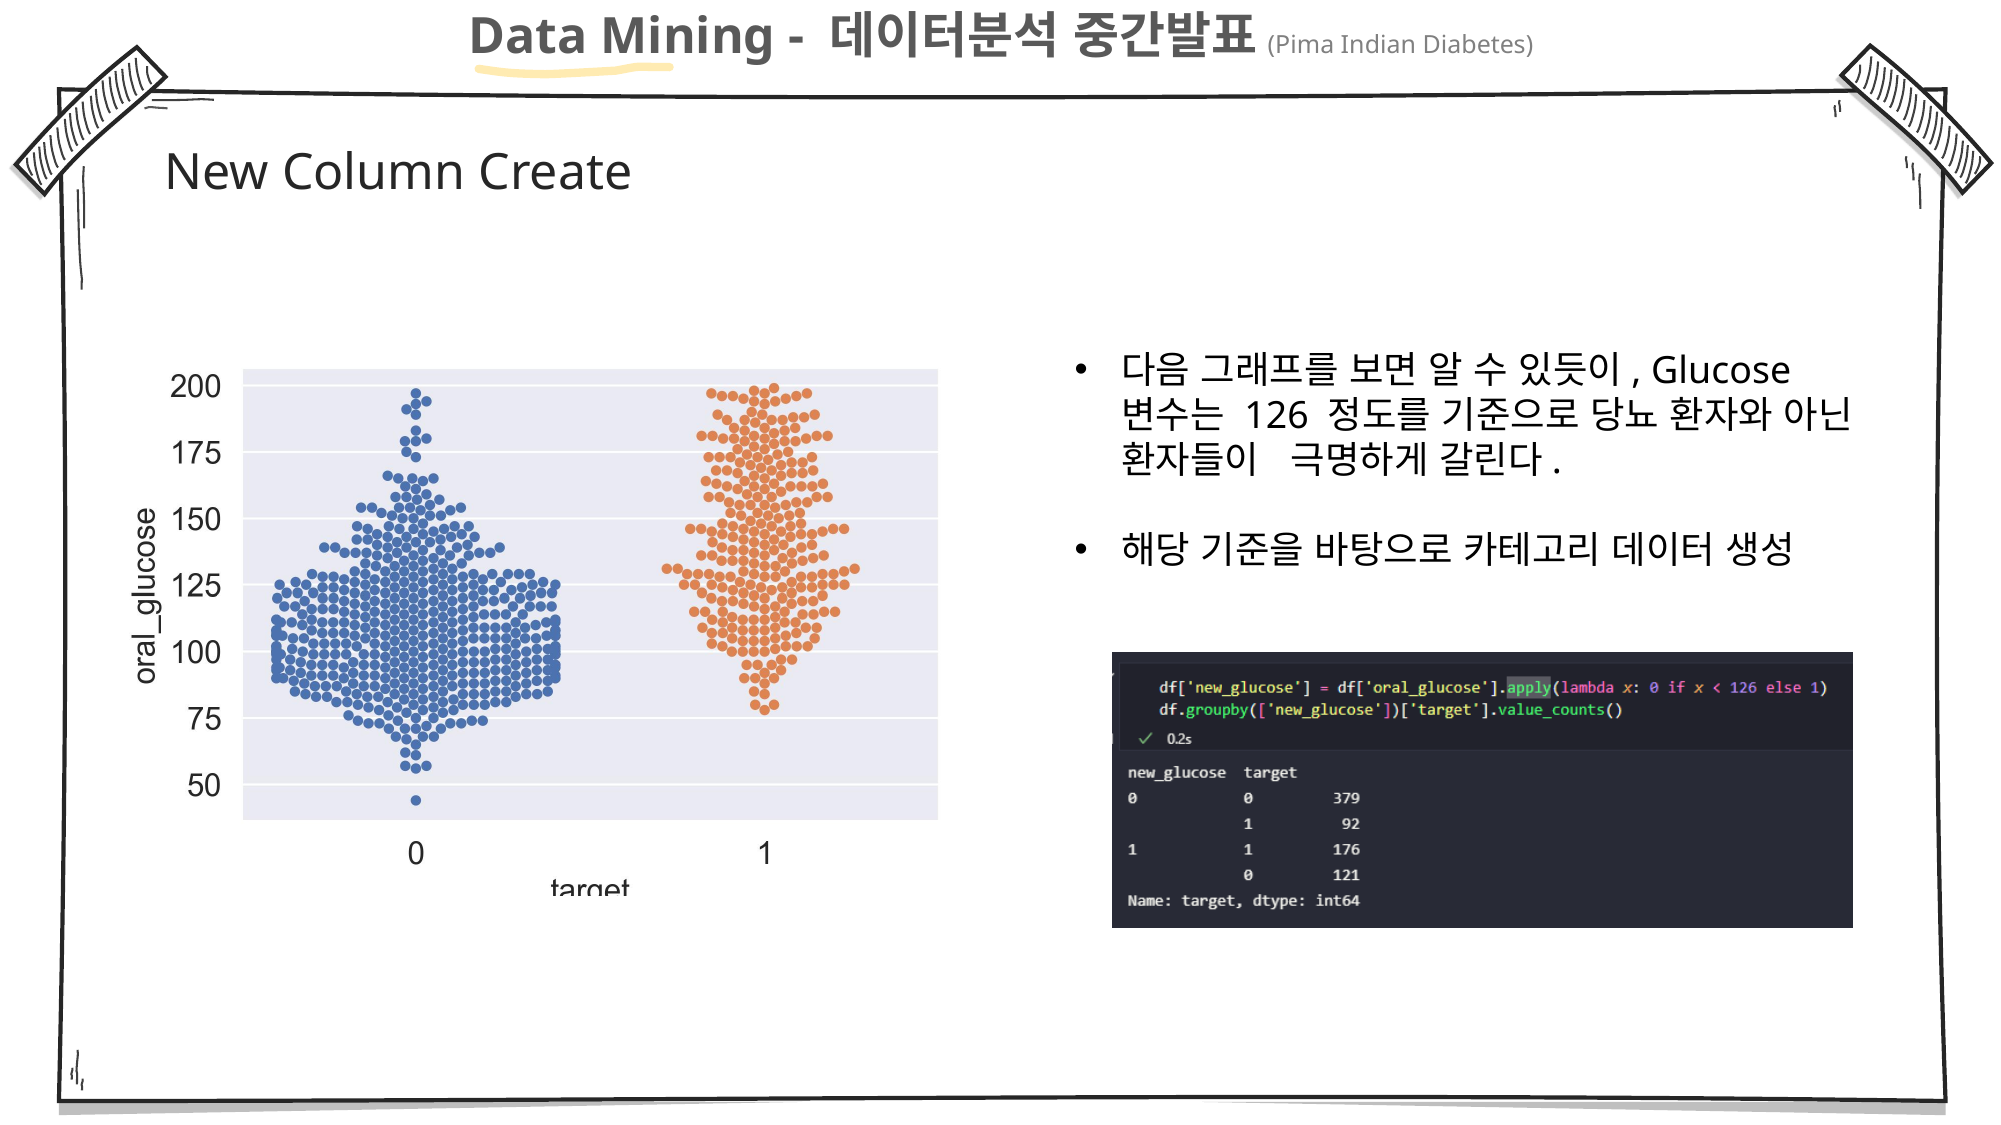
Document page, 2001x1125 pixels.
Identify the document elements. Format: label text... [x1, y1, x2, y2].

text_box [4, 56, 2000, 1116]
picture [1112, 652, 1853, 928]
text_box Data Mining - 데이터분석 중간발표 (Pima Indian Diabetes) [249, 0, 1753, 56]
picture [128, 295, 1029, 896]
